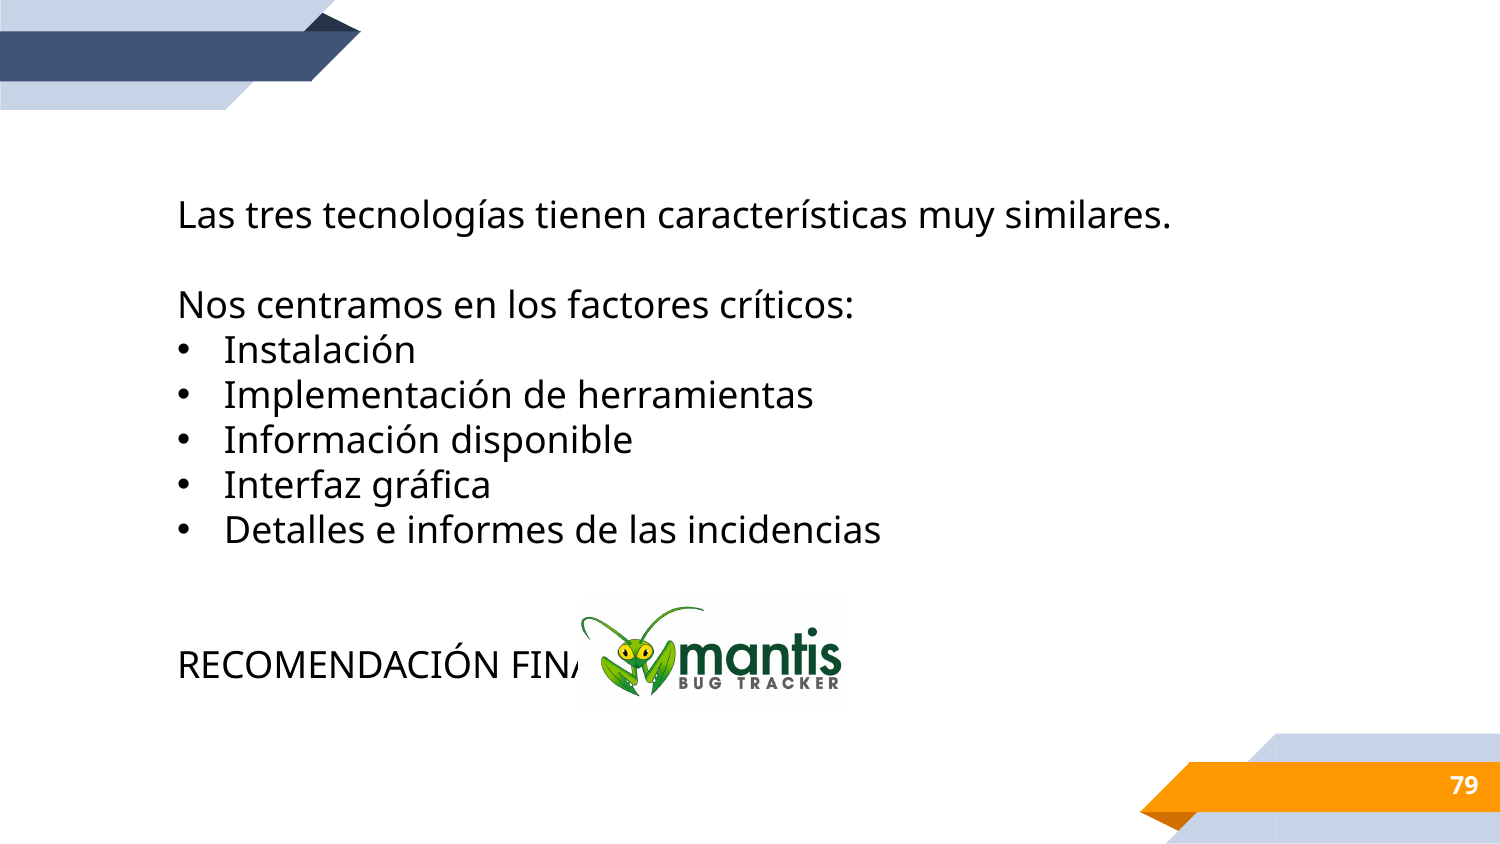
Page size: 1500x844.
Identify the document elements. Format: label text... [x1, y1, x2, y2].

text_box Las tres tecnologías tienen características muy similares. Nos centramos en los factores críticos: Instalación Implementación de herramientas Información disponible Interfaz gráfica Detalles e informes de las incidencias RECOMENDACIÓN FINAL: [162, 183, 1309, 739]
picture [578, 596, 847, 708]
slide_number 79 [1249, 760, 1494, 813]
